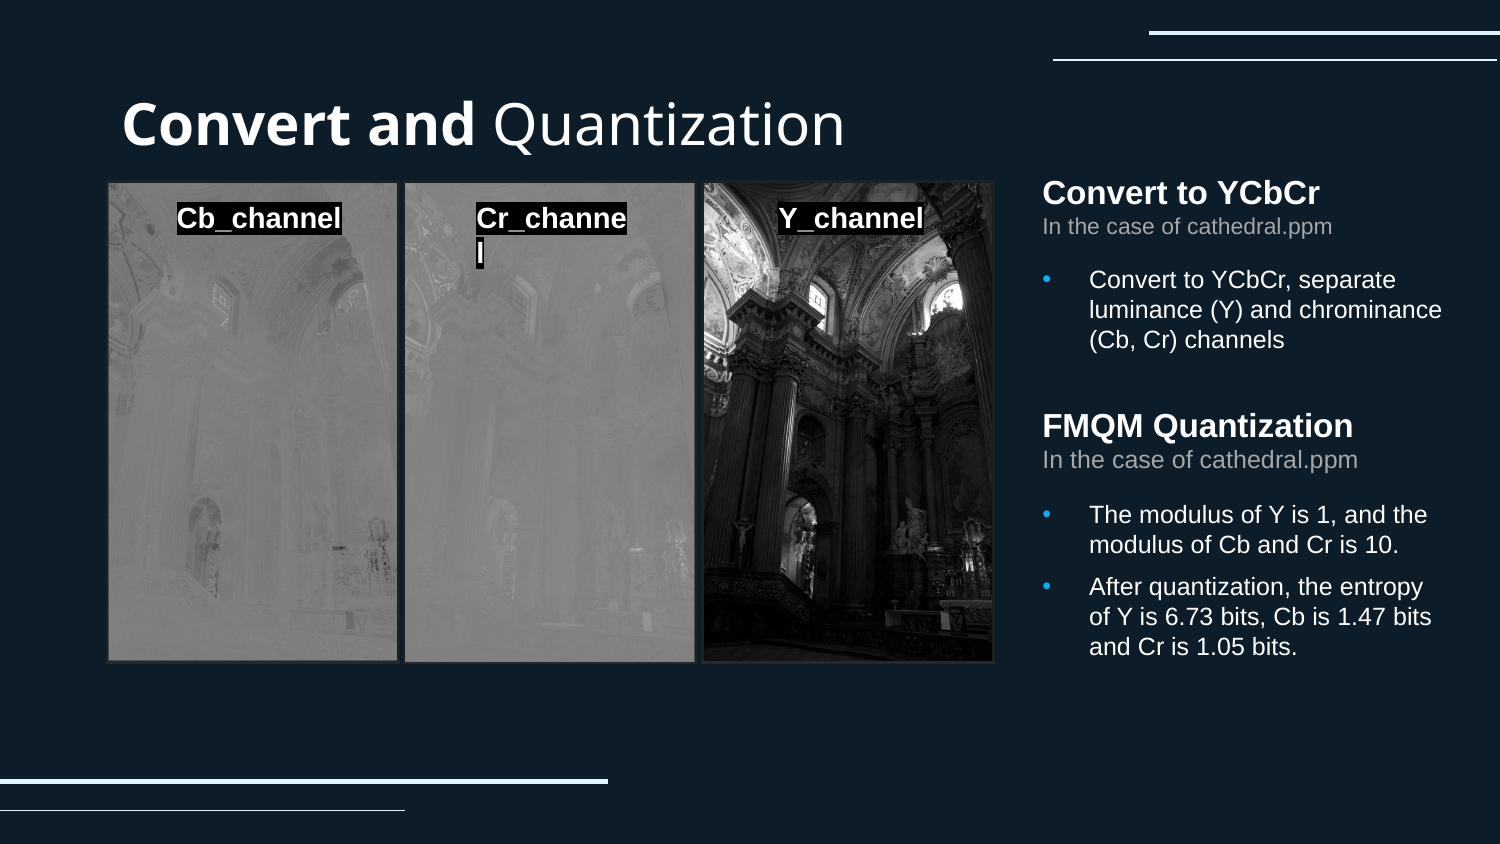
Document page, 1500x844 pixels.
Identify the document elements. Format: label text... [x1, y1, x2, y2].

title Convert and Quantization [106, 72, 1185, 165]
text_box Convert to YCbCr In the case of cathedral.ppm Convert to YCbCr, separate luminance (Y) and chrominance (Cb, Cr) channels FMQM Quantization In the case of cathedral.ppm The modulus of Y is 1, and the modulus of Cb and Cr is 10. After quantization, the entropy of Y is 6.73 bits, Cb is 1.47 bits and Cr is 1.05 bits. [1027, 164, 1462, 669]
picture [106, 179, 400, 664]
picture [701, 179, 995, 664]
picture [403, 179, 697, 664]
